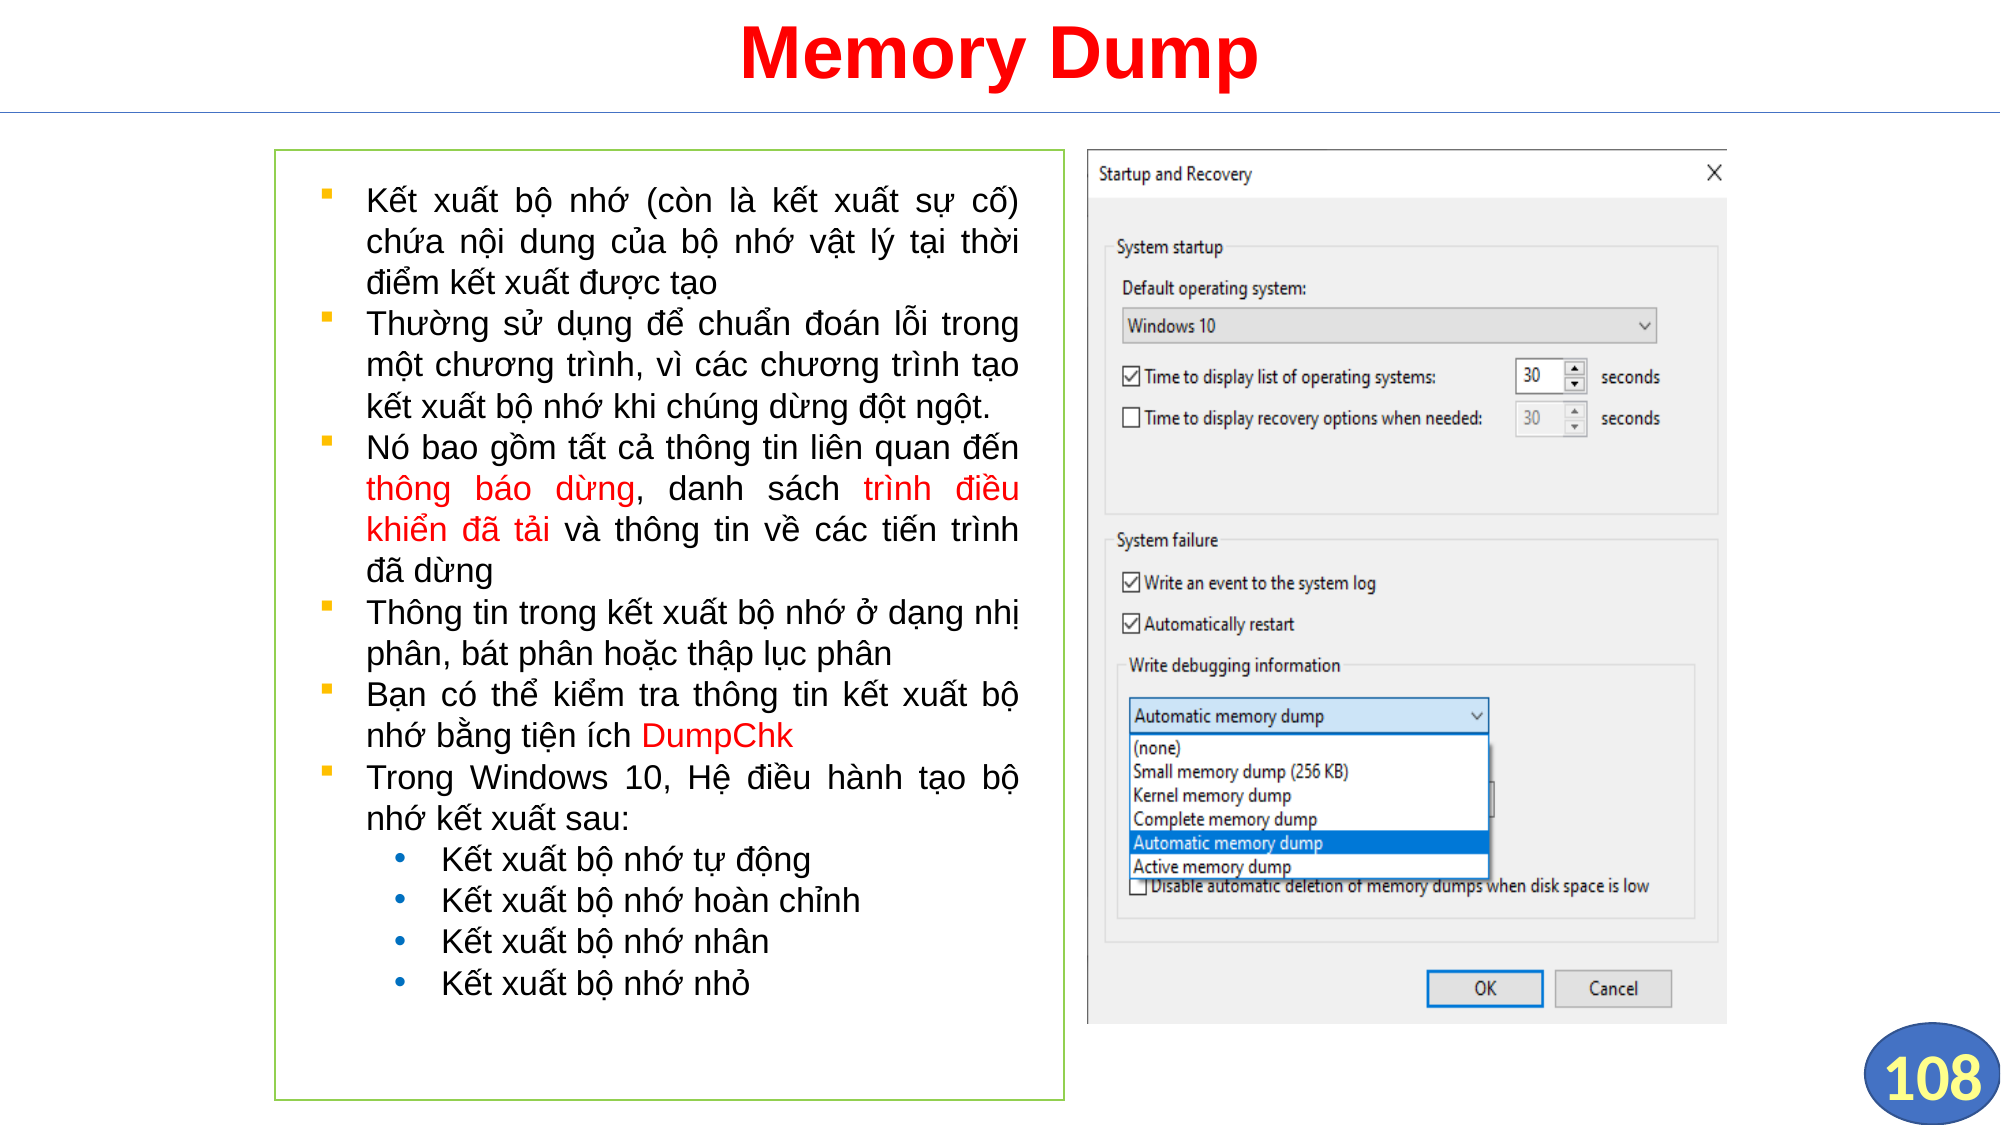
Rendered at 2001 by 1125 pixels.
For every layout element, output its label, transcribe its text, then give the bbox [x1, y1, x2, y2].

title Memory Dump [0, 0, 2000, 113]
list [1087, 149, 1727, 1024]
text_box Kết xuất bộ nhớ (còn là kết xuất sự cố) chứa nội dung của bộ nhớ vật lý tại thời điểm kết xuất được tạo Thường sử dụng để chuẩn đoán lỗi trong một chương trình, vì các chương trình tạo kết xuất bộ nhớ khi chúng dừng đột ngột. Nó bao gồm tất cả thông tin liên quan đến thông báo dừng, danh sách trình điều khiển đã tải và thông tin về các tiến trình đã dừng Thông tin trong kết xuất bộ nhớ ở dạng nhị phân, bát phân hoặc thập lục phân Bạn có thể kiểm tra thông tin kết xuất bộ nhớ bằng tiện ích DumpChk Trong Windows 10, Hệ điều hành tạo bộ nhớ kết xuất sau: Kết xuất bộ nhớ tự động Kết xuất bộ nhớ hoàn chỉnh Kết xuất bộ nhớ nhân Kết xuất bộ nhớ nhỏ [304, 170, 1035, 1010]
text_box [274, 149, 1065, 1101]
slide_number 108 [1866, 1023, 2000, 1125]
